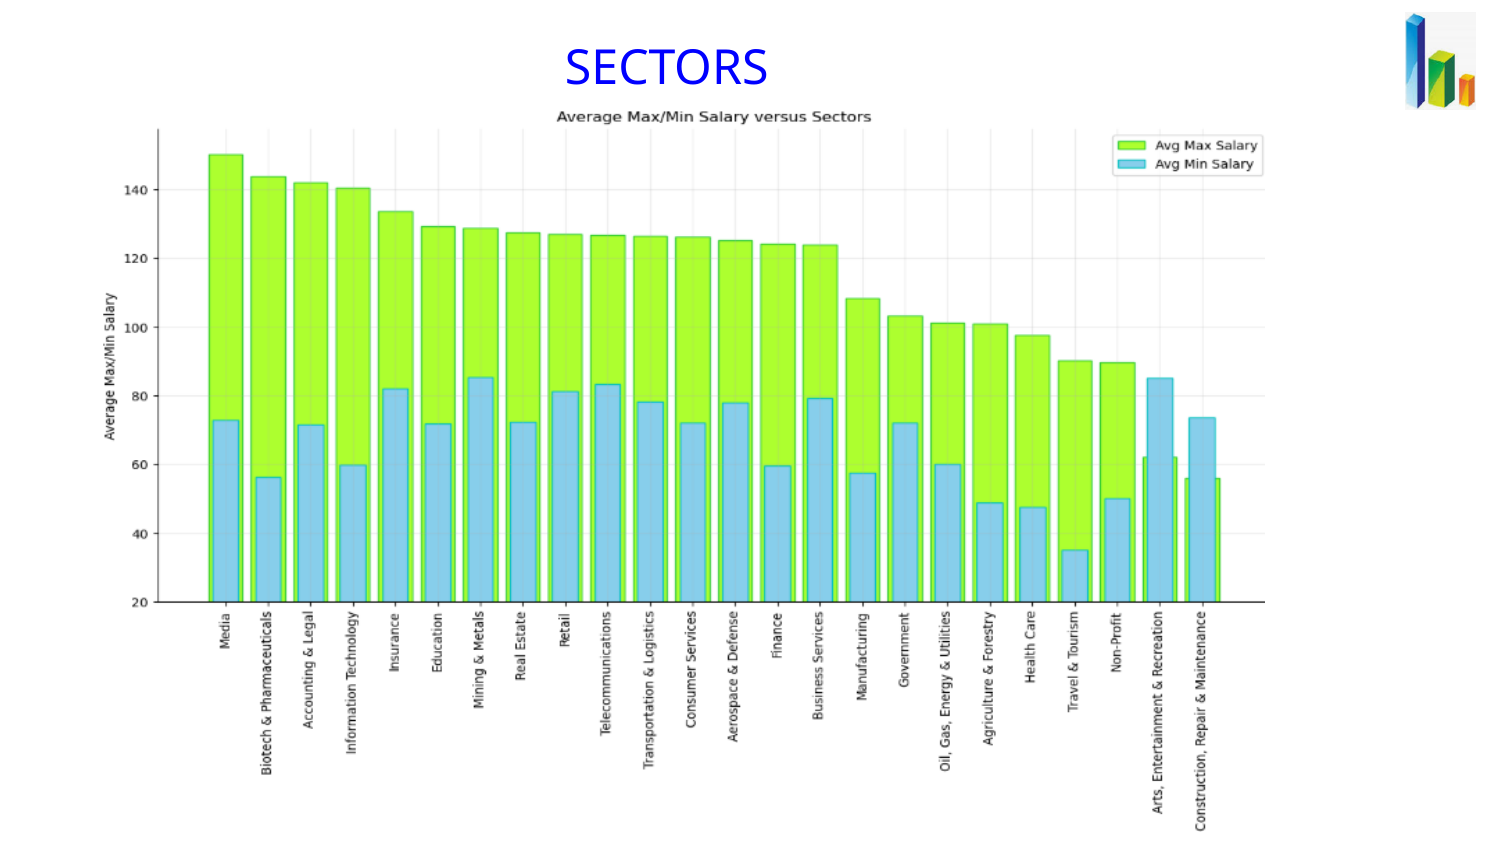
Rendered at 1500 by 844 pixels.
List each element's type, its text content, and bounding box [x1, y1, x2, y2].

picture [102, 109, 1265, 832]
picture [1404, 11, 1476, 110]
text_box SECTORS [385, 21, 949, 108]
